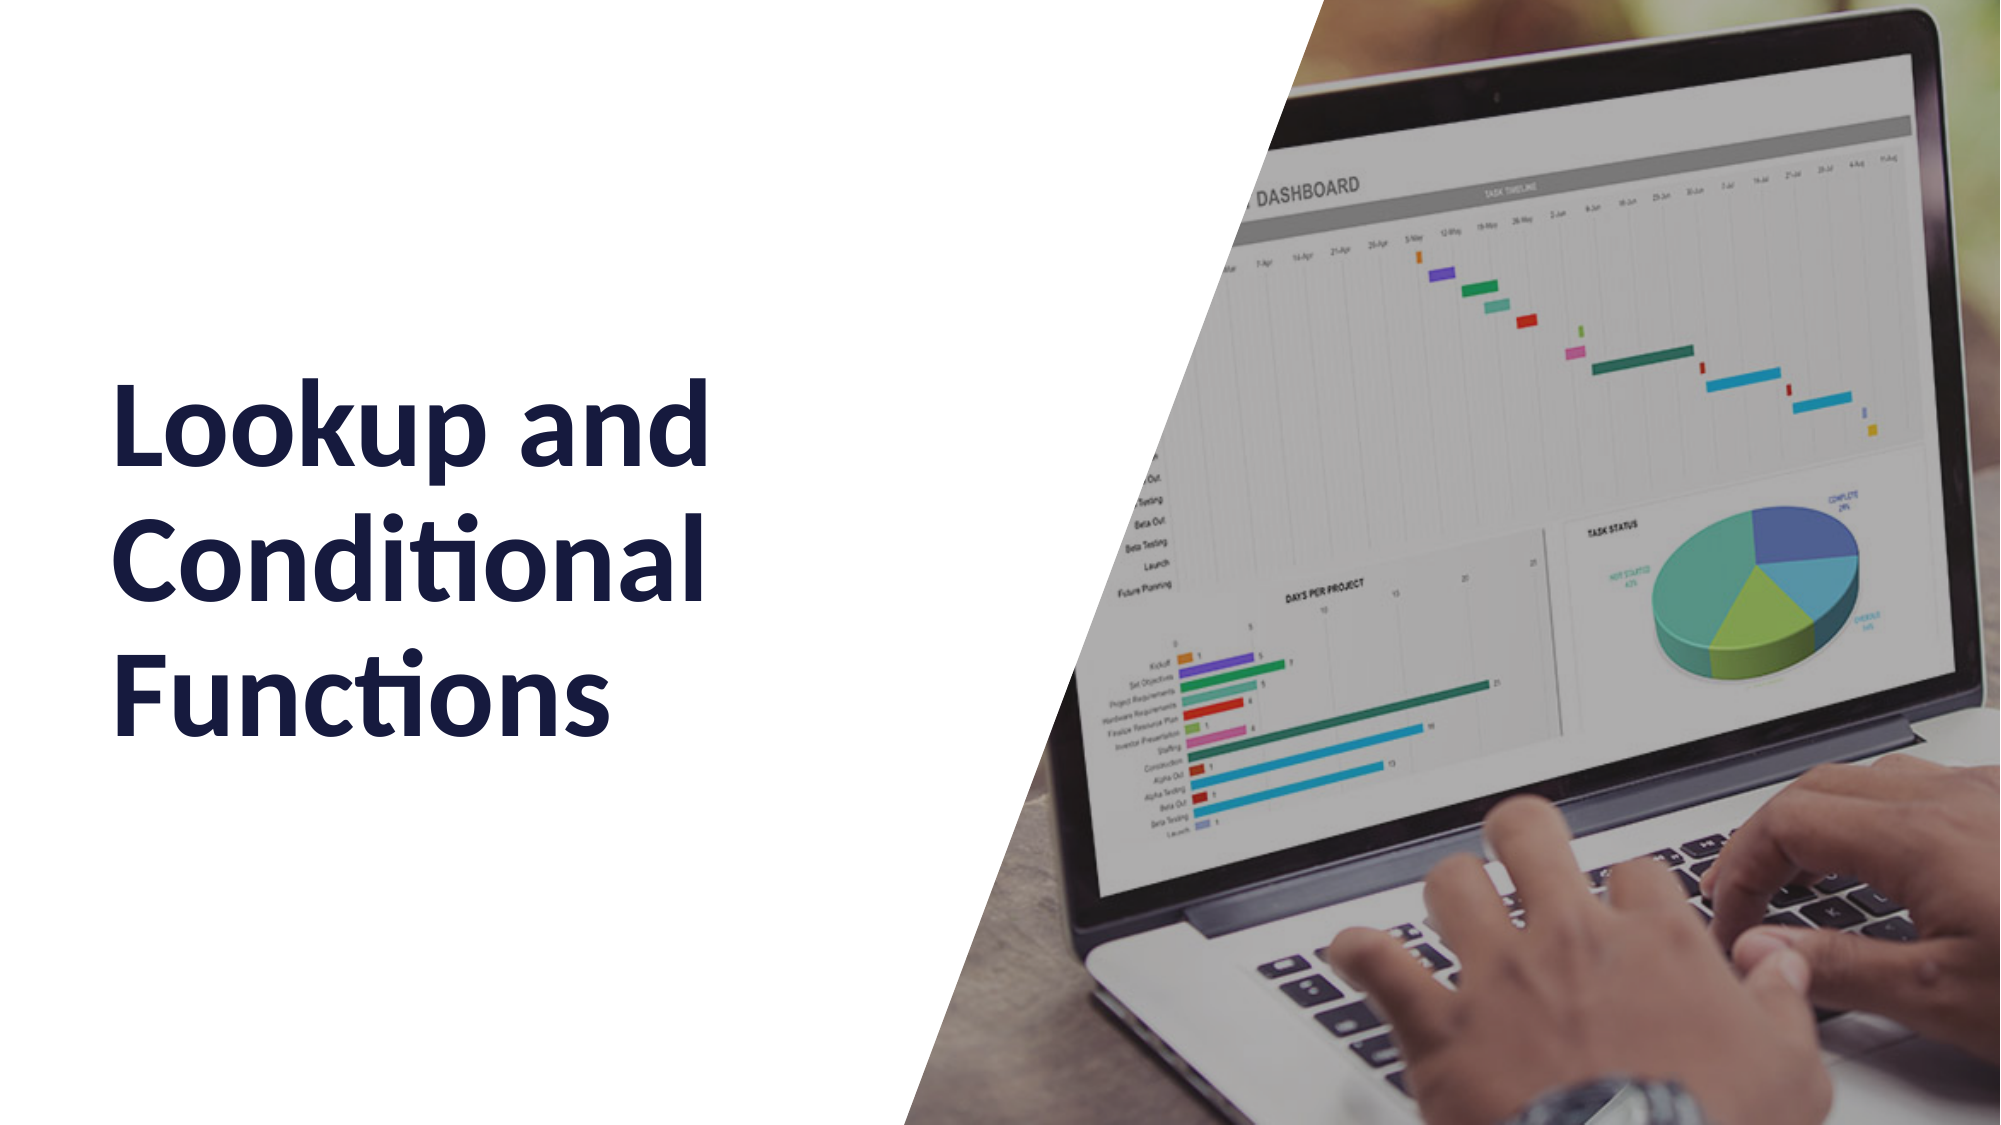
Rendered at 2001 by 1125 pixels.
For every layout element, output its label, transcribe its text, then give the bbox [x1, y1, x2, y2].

title Lookup and Conditional Functions [111, 327, 904, 796]
picture [904, 0, 2000, 1125]
